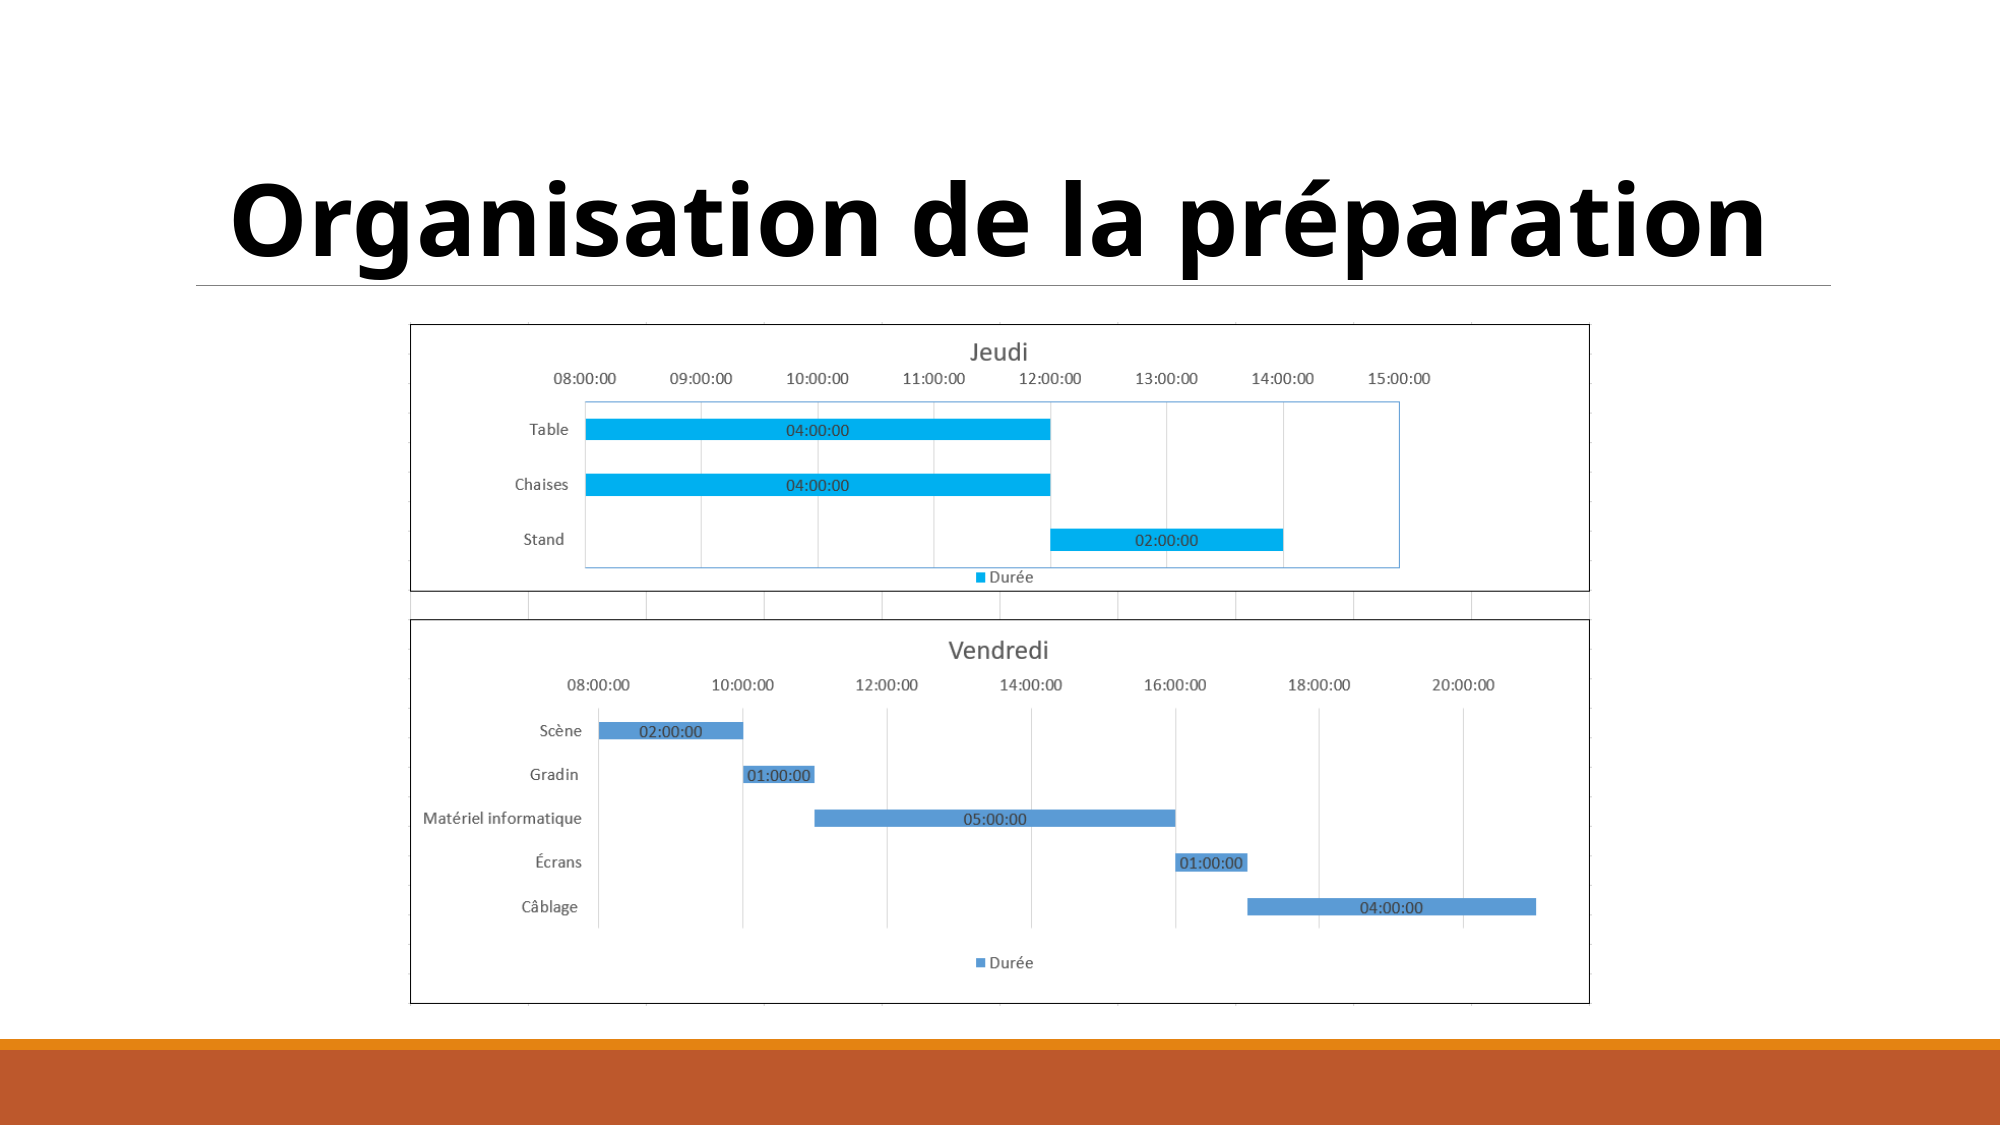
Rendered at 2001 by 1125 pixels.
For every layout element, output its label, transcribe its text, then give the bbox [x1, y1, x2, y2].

text_box Organisation de la préparation [58, 148, 1942, 284]
picture [407, 322, 1592, 1006]
